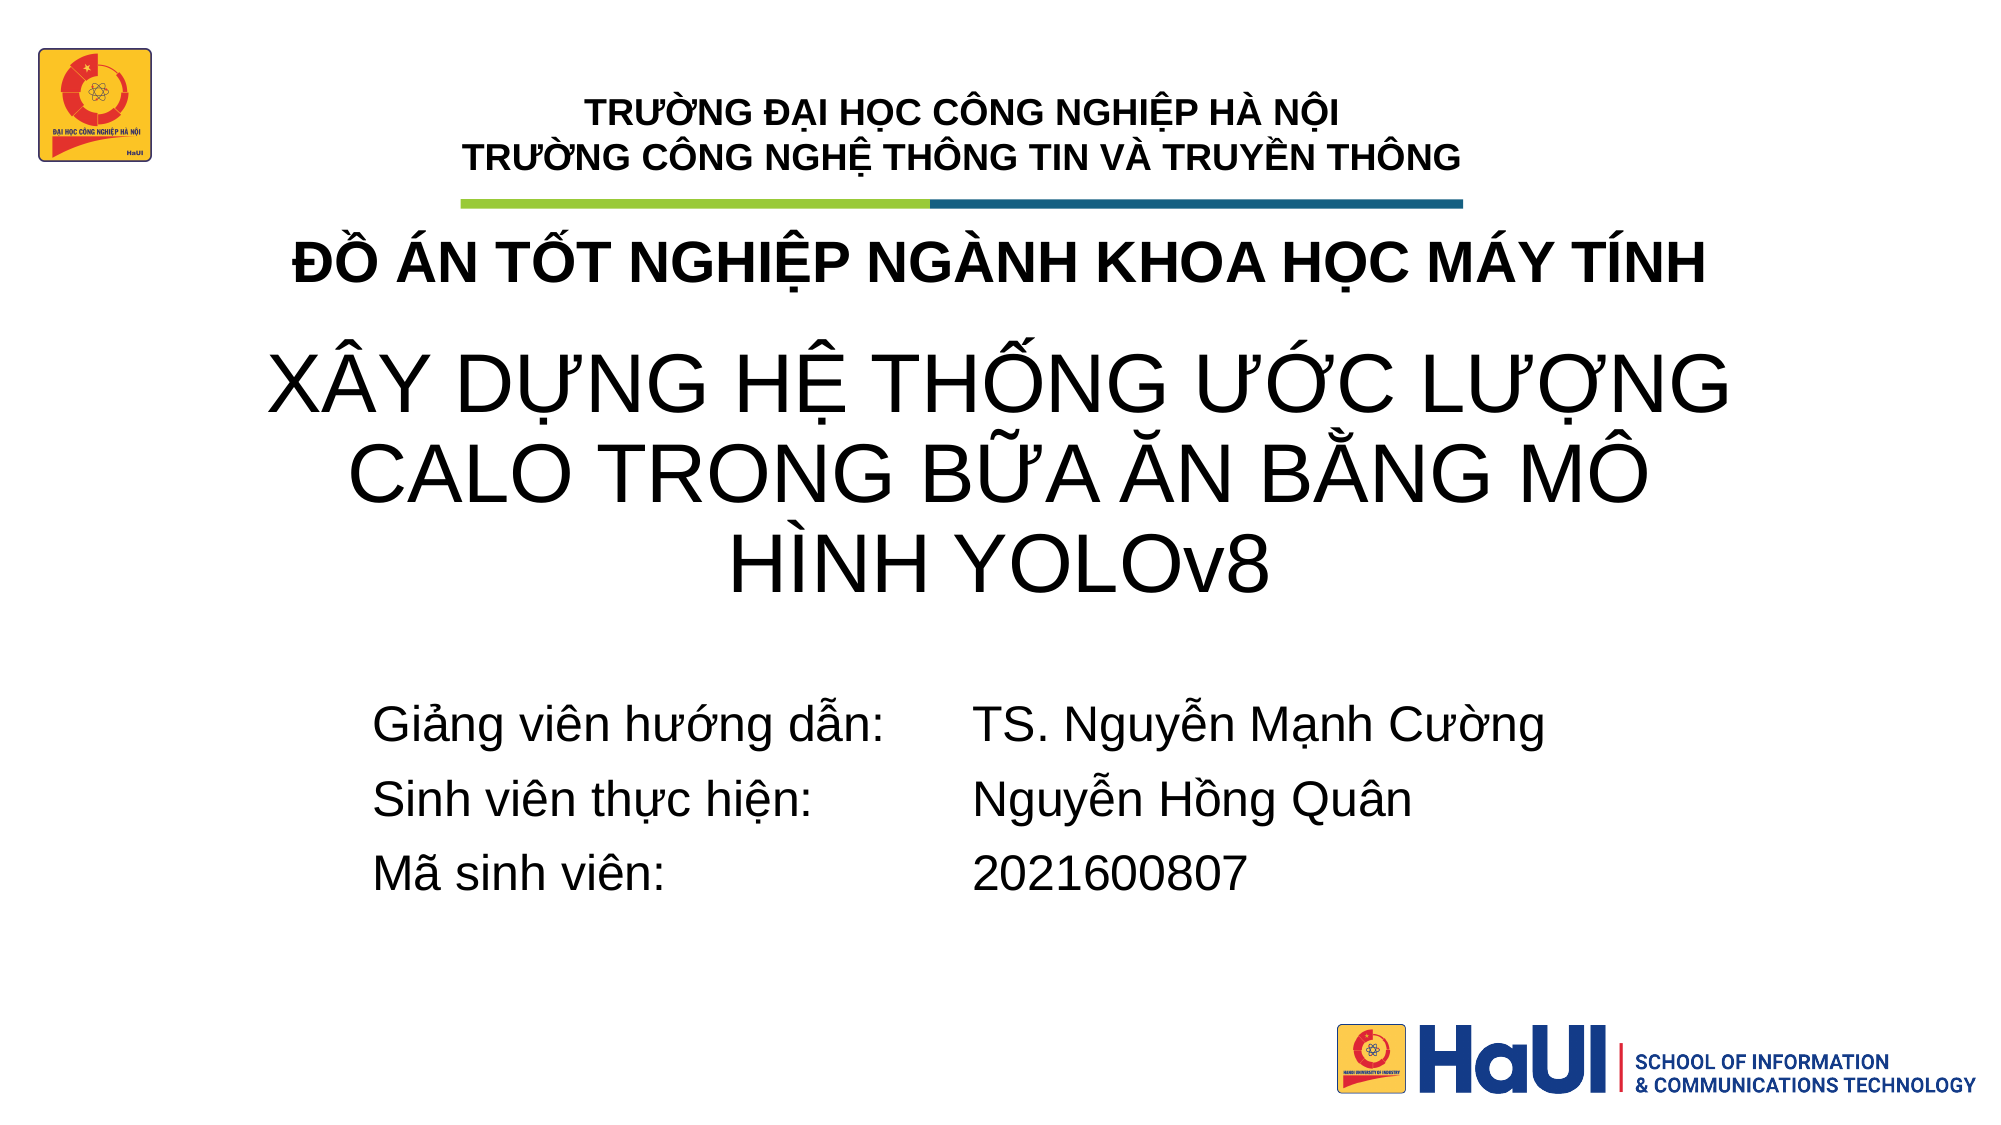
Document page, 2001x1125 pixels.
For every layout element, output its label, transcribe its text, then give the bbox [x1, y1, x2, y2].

picture [38, 48, 152, 162]
text_box TRƯỜNG ĐẠI HỌC CÔNG NGHIỆP HÀ NỘI TRƯỜNG CÔNG NGHỆ THÔNG TIN VÀ TRUYỀN THÔNG [348, 80, 1577, 186]
picture [1337, 1024, 1976, 1094]
title ĐỒ ÁN TỐT NGHIỆP NGÀNH KHOA HỌC MÁY TÍNH XÂY DỰNG HỆ THỐNG ƯỚC LƯỢNG CALO TRONG BỮA ĂN BẰNG MÔ HÌNH YOLOv8 [239, 273, 1761, 618]
subtitle Giảng viên hướng dẫn: TS. Nguyễn Mạnh Cường Sinh viên thực hiện: Nguyễn Hồng Quân Mã sinh viên: 2021600807 [357, 690, 1568, 963]
